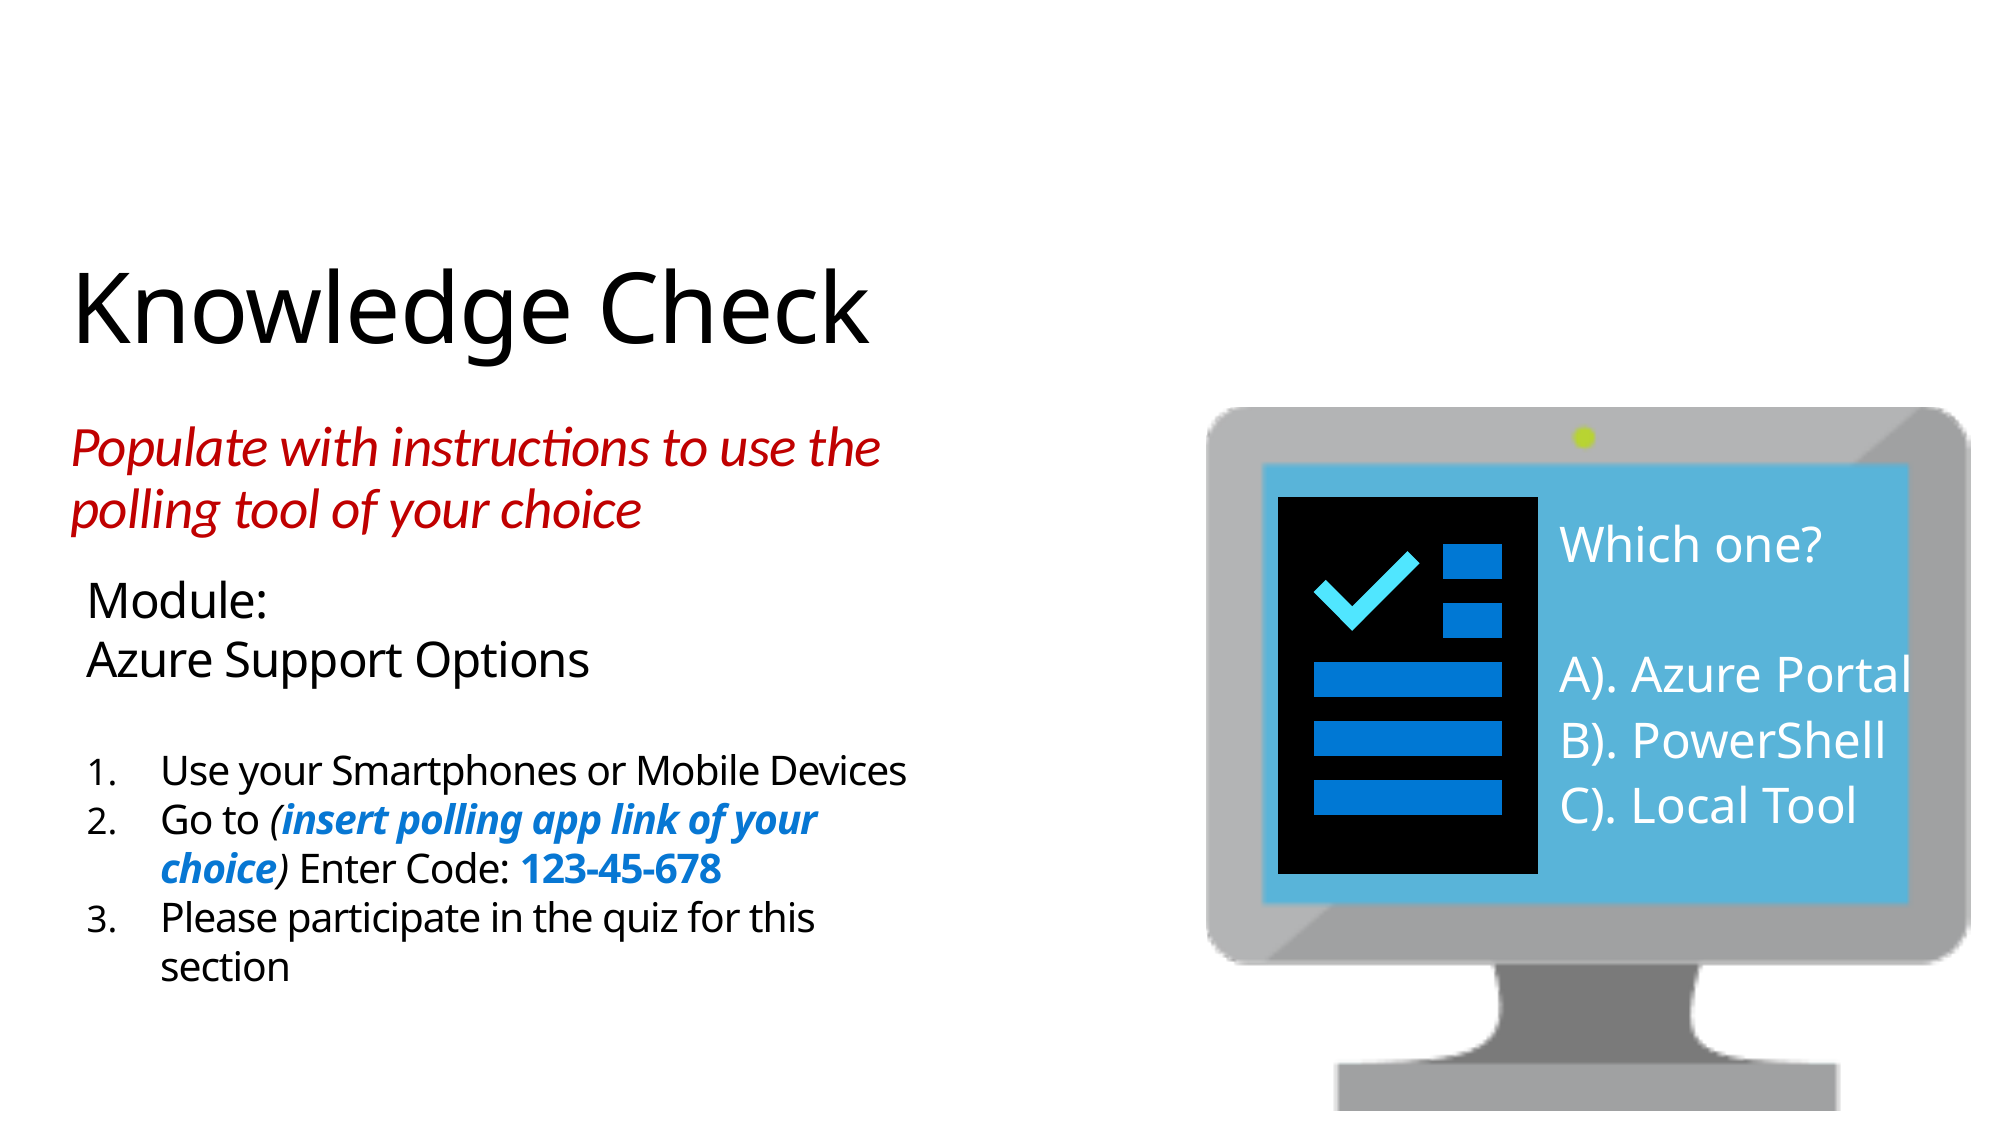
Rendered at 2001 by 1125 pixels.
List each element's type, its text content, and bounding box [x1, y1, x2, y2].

title Knowledge Check Populate with instructions to use the polling tool of your choice [70, 258, 961, 563]
text_box Module: Azure Support Options [71, 562, 1101, 692]
text_box Use your Smartphones or Mobile Devices Go to (insert polling app link of your choice) Enter Code: 123-45-678 Please participate in the quiz for this section [71, 737, 960, 969]
picture [1206, 407, 1972, 1112]
